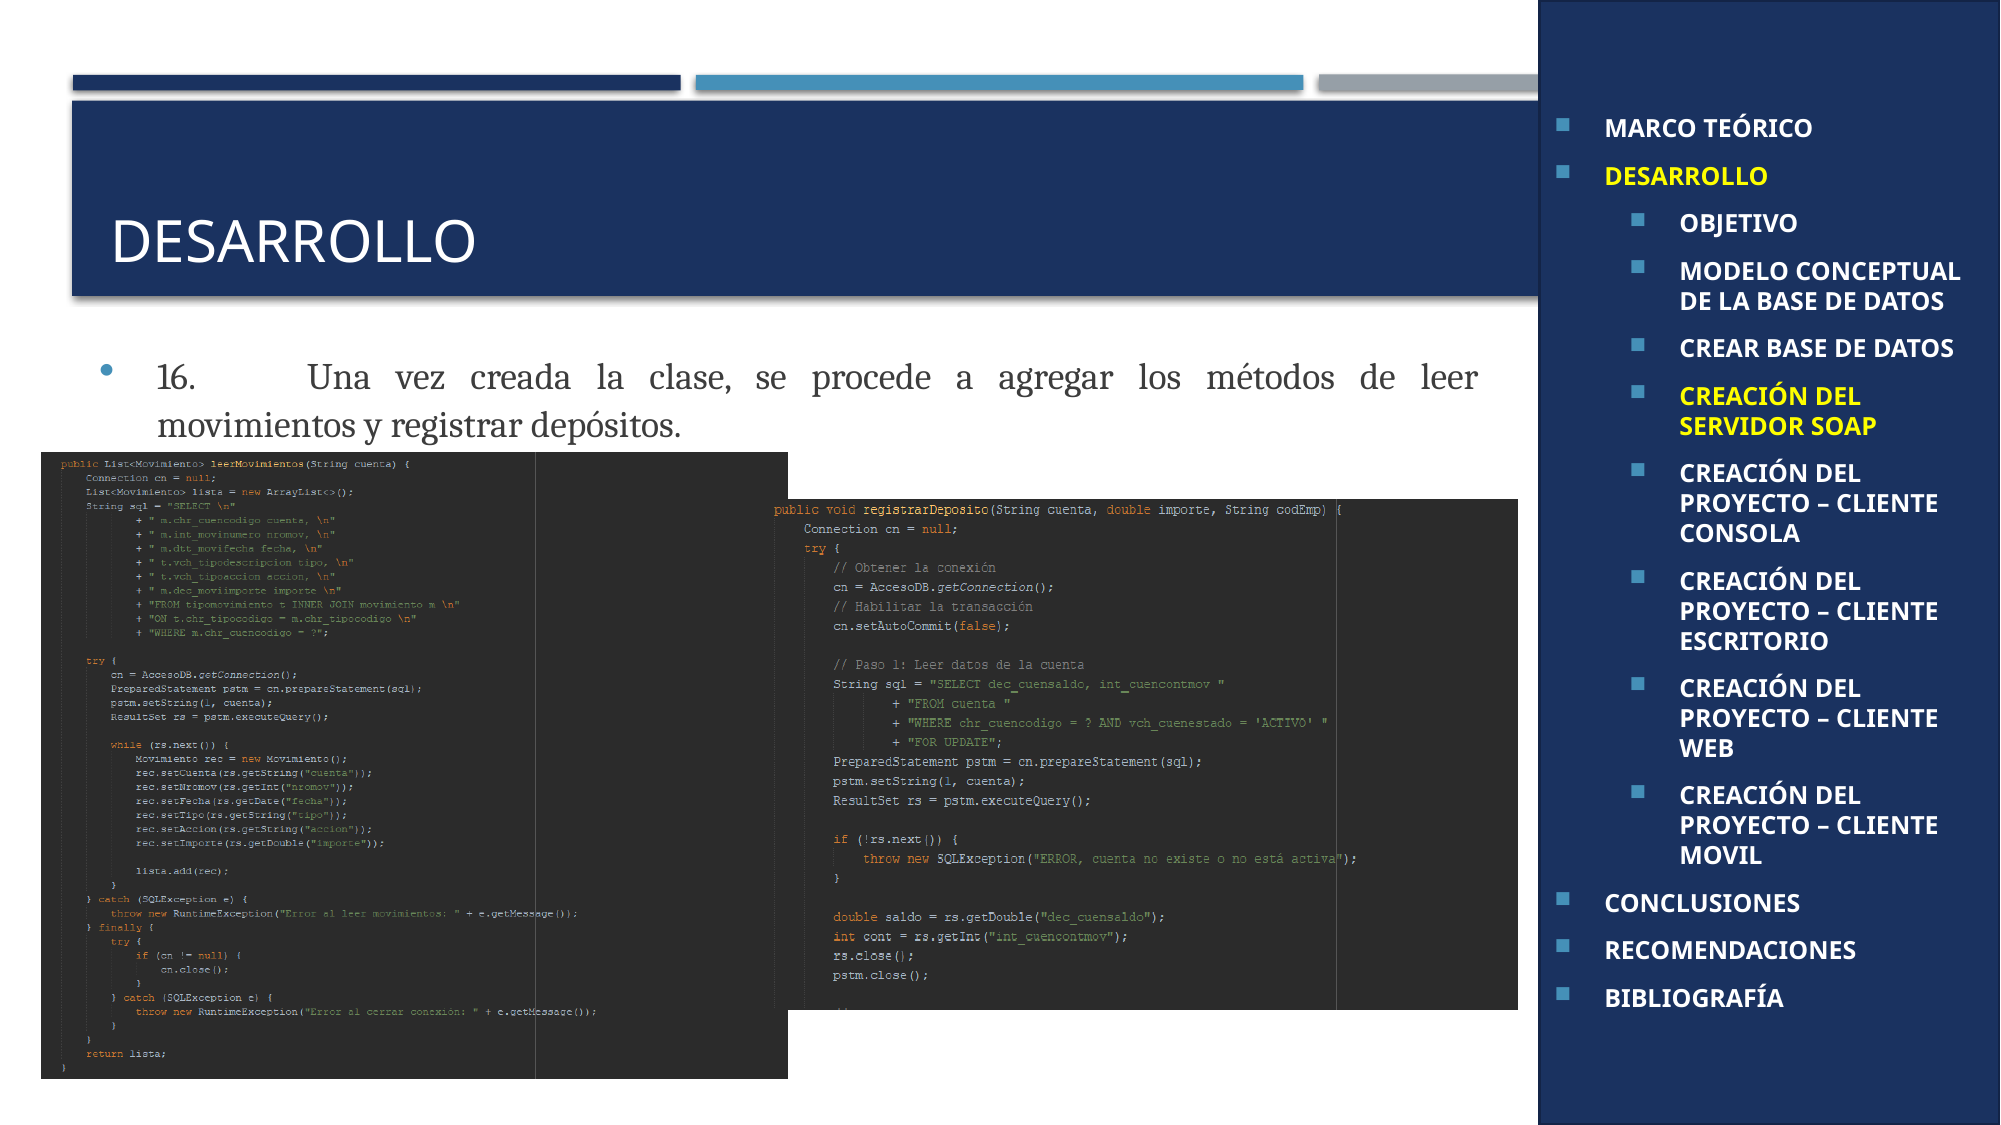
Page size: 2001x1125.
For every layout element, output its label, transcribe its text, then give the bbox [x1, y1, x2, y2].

list 16. Una vez creada la clase, se procede a agregar los métodos de leer movimientos y registrar depósitos. [85, 294, 1495, 496]
title DESARROLLO [95, 115, 1538, 282]
text_box MARCO TEÓRICO DESARROLLO OBJETIVO MODELO CONCEPTUAL DE LA BASE DE DATOS CREAR BASE DE DATOS CREACIÓN DEL SERVIDOR SOAP CREACIÓN DEL PROYECTO – CLIENTE CONSOLA CREACIÓN DEL PROYECTO – CLIENTE ESCRITORIO CREACIÓN DEL PROYECTO – CLIENTE WEB CREACIÓN DEL PROYECTO – CLIENTE MOVIL CONCLUSIONES RECOMENDACIONES BIBLIOGRAFÍA [1538, 0, 2000, 1125]
picture [40, 452, 1518, 1080]
